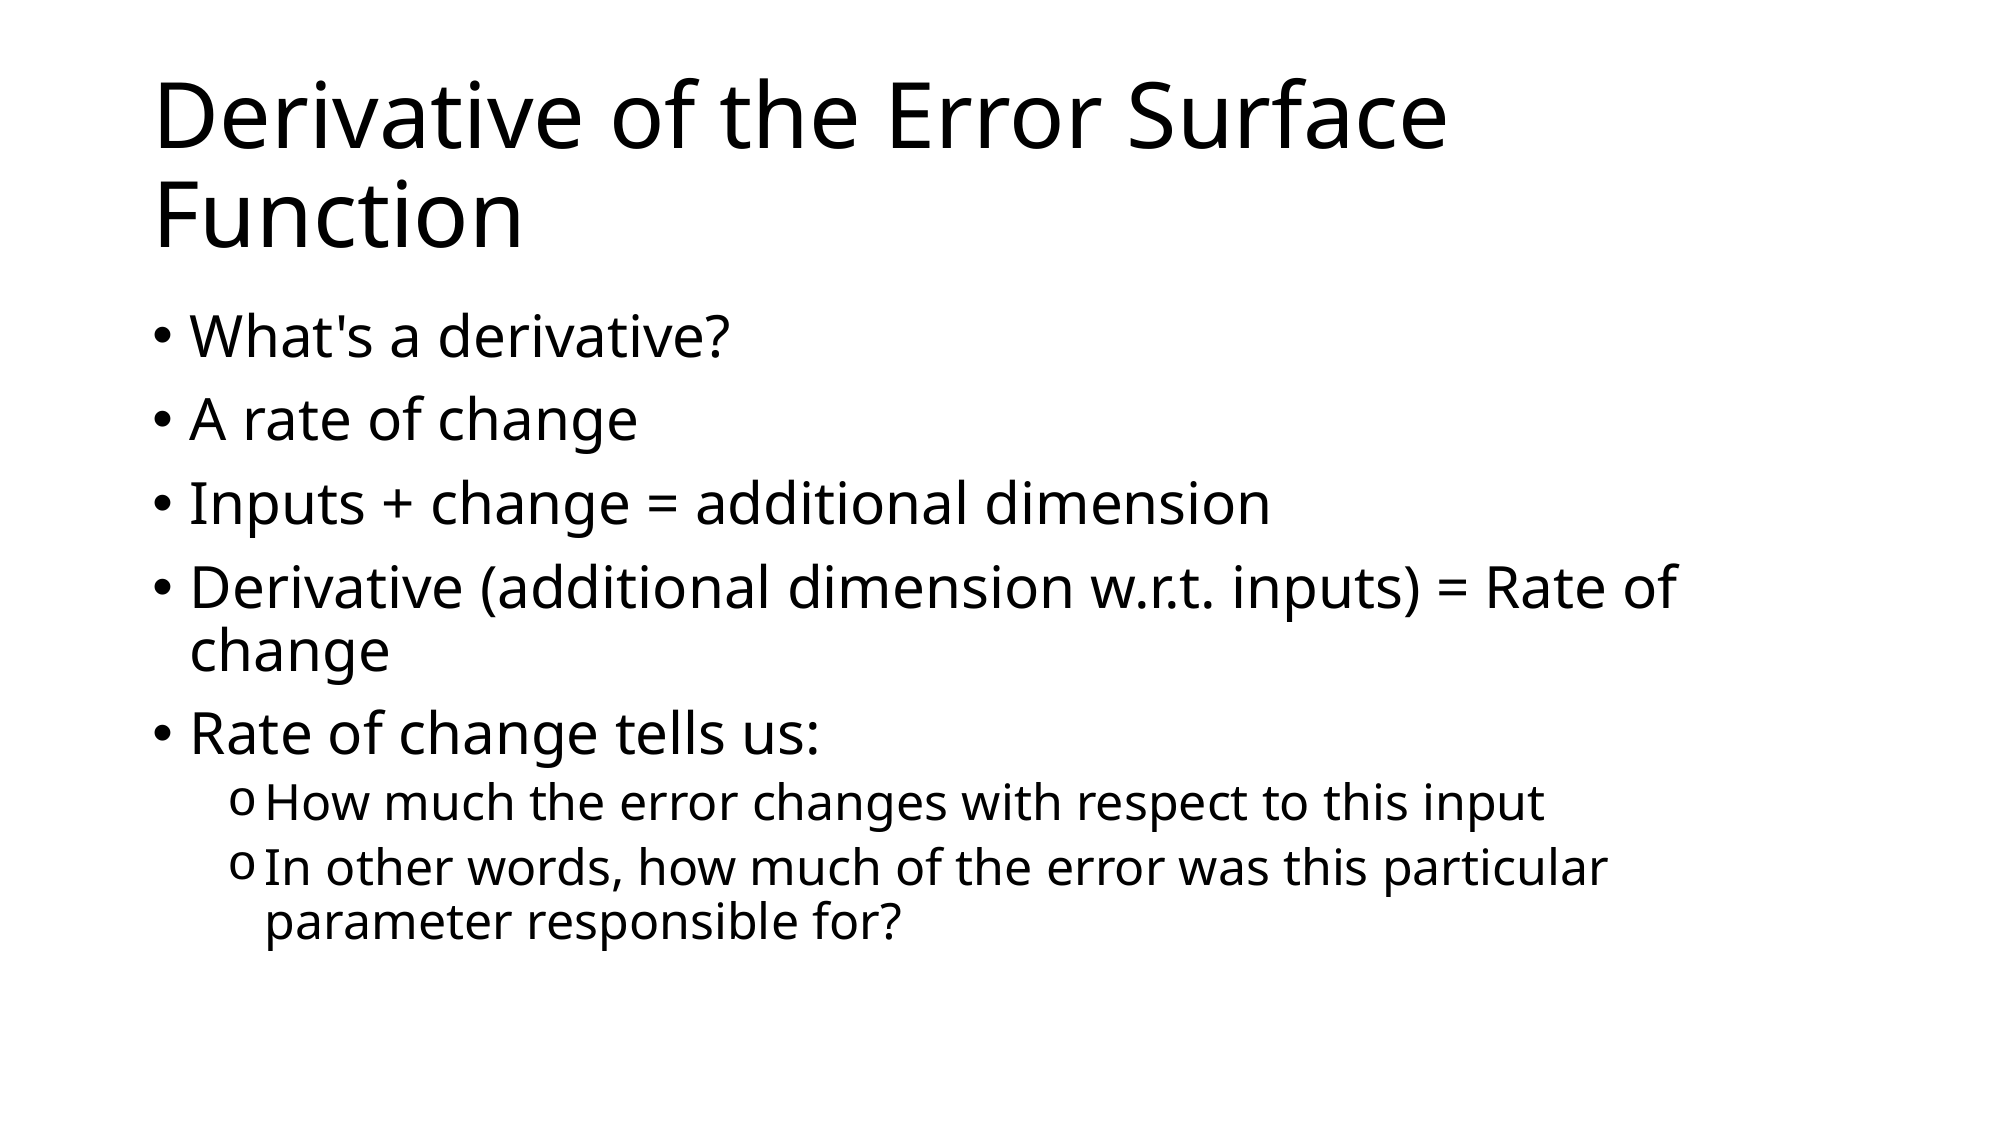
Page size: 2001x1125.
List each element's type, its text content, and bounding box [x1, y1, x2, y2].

title Derivative of the Error Surface Function [137, 59, 1863, 278]
list What's a derivative? A rate of change Inputs + change = additional dimension Derivative (additional dimension w.r.t. inputs) = Rate of change Rate of change tells us: How much the error changes with respect to this input In other words, how much of the error was this particular parameter responsible for? [137, 299, 1863, 1014]
